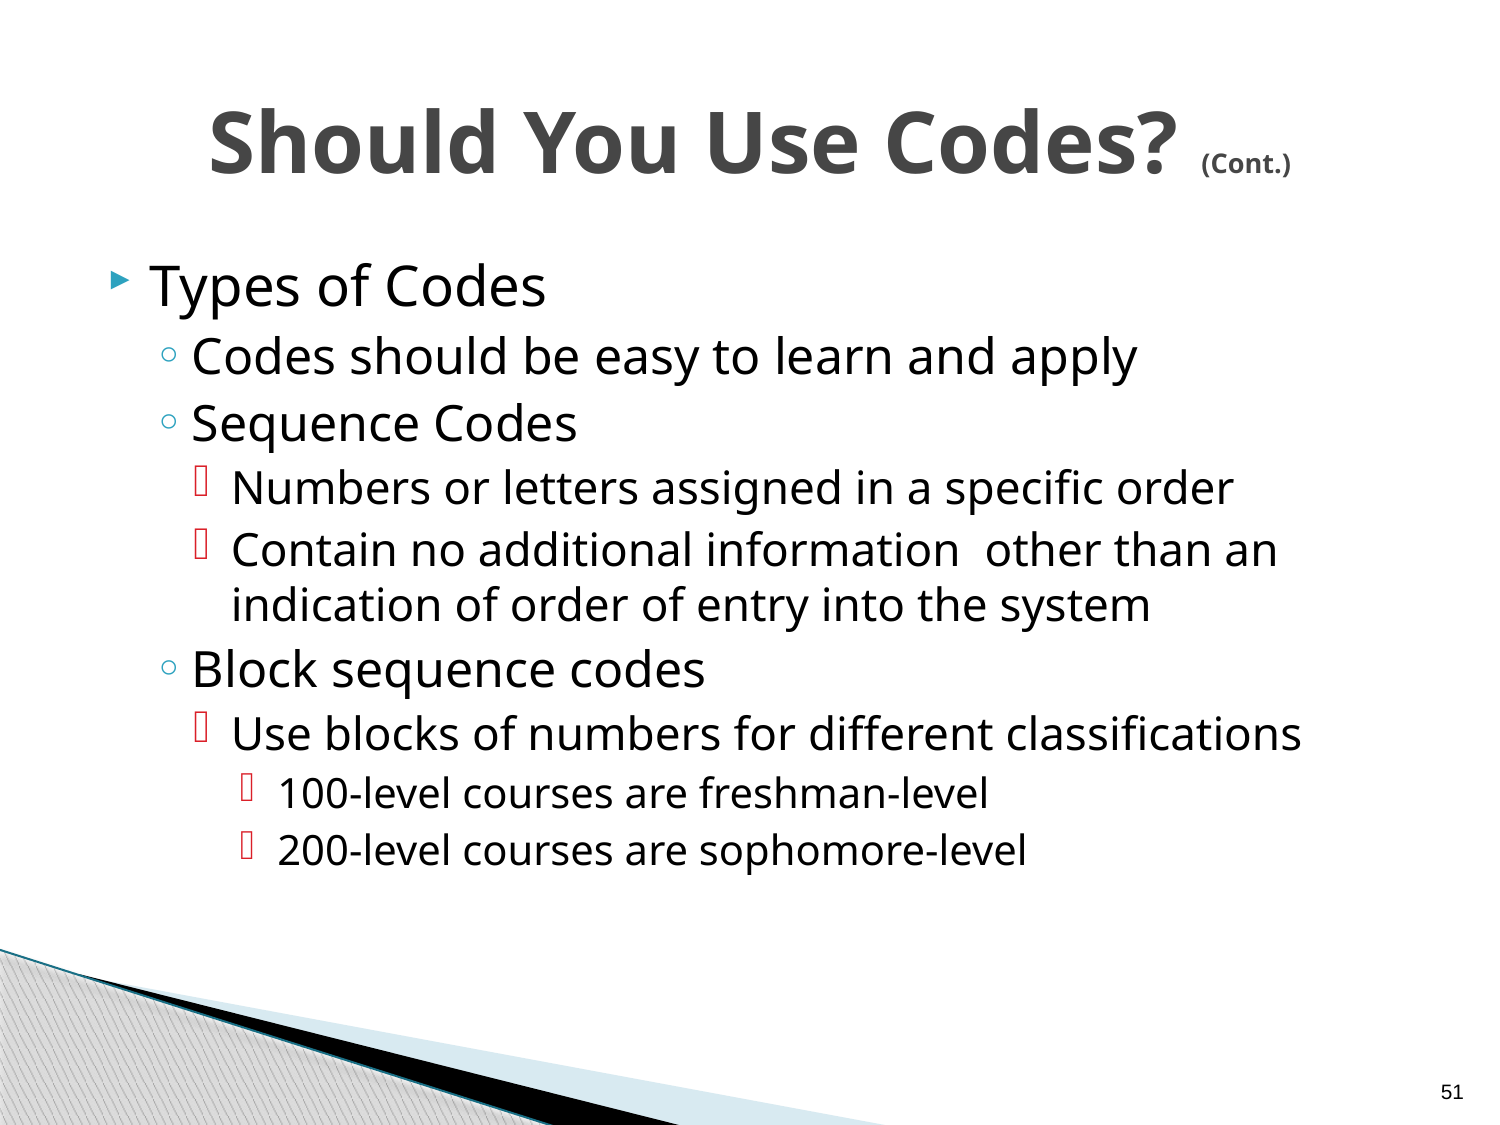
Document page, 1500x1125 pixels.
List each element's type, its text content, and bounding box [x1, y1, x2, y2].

list Types of Codes Codes should be easy to learn and apply Sequence Codes Numbers or letters assigned in a specific order Contain no additional information other than an indication of order of entry into the system Block sequence codes Use blocks of numbers for different classifications 100-level courses are freshman-level 200-level courses are sophomore-level [75, 242, 1375, 1025]
slide_number 51 [1418, 1051, 1479, 1112]
title Should You Use Codes? (Cont.) [75, 45, 1425, 233]
